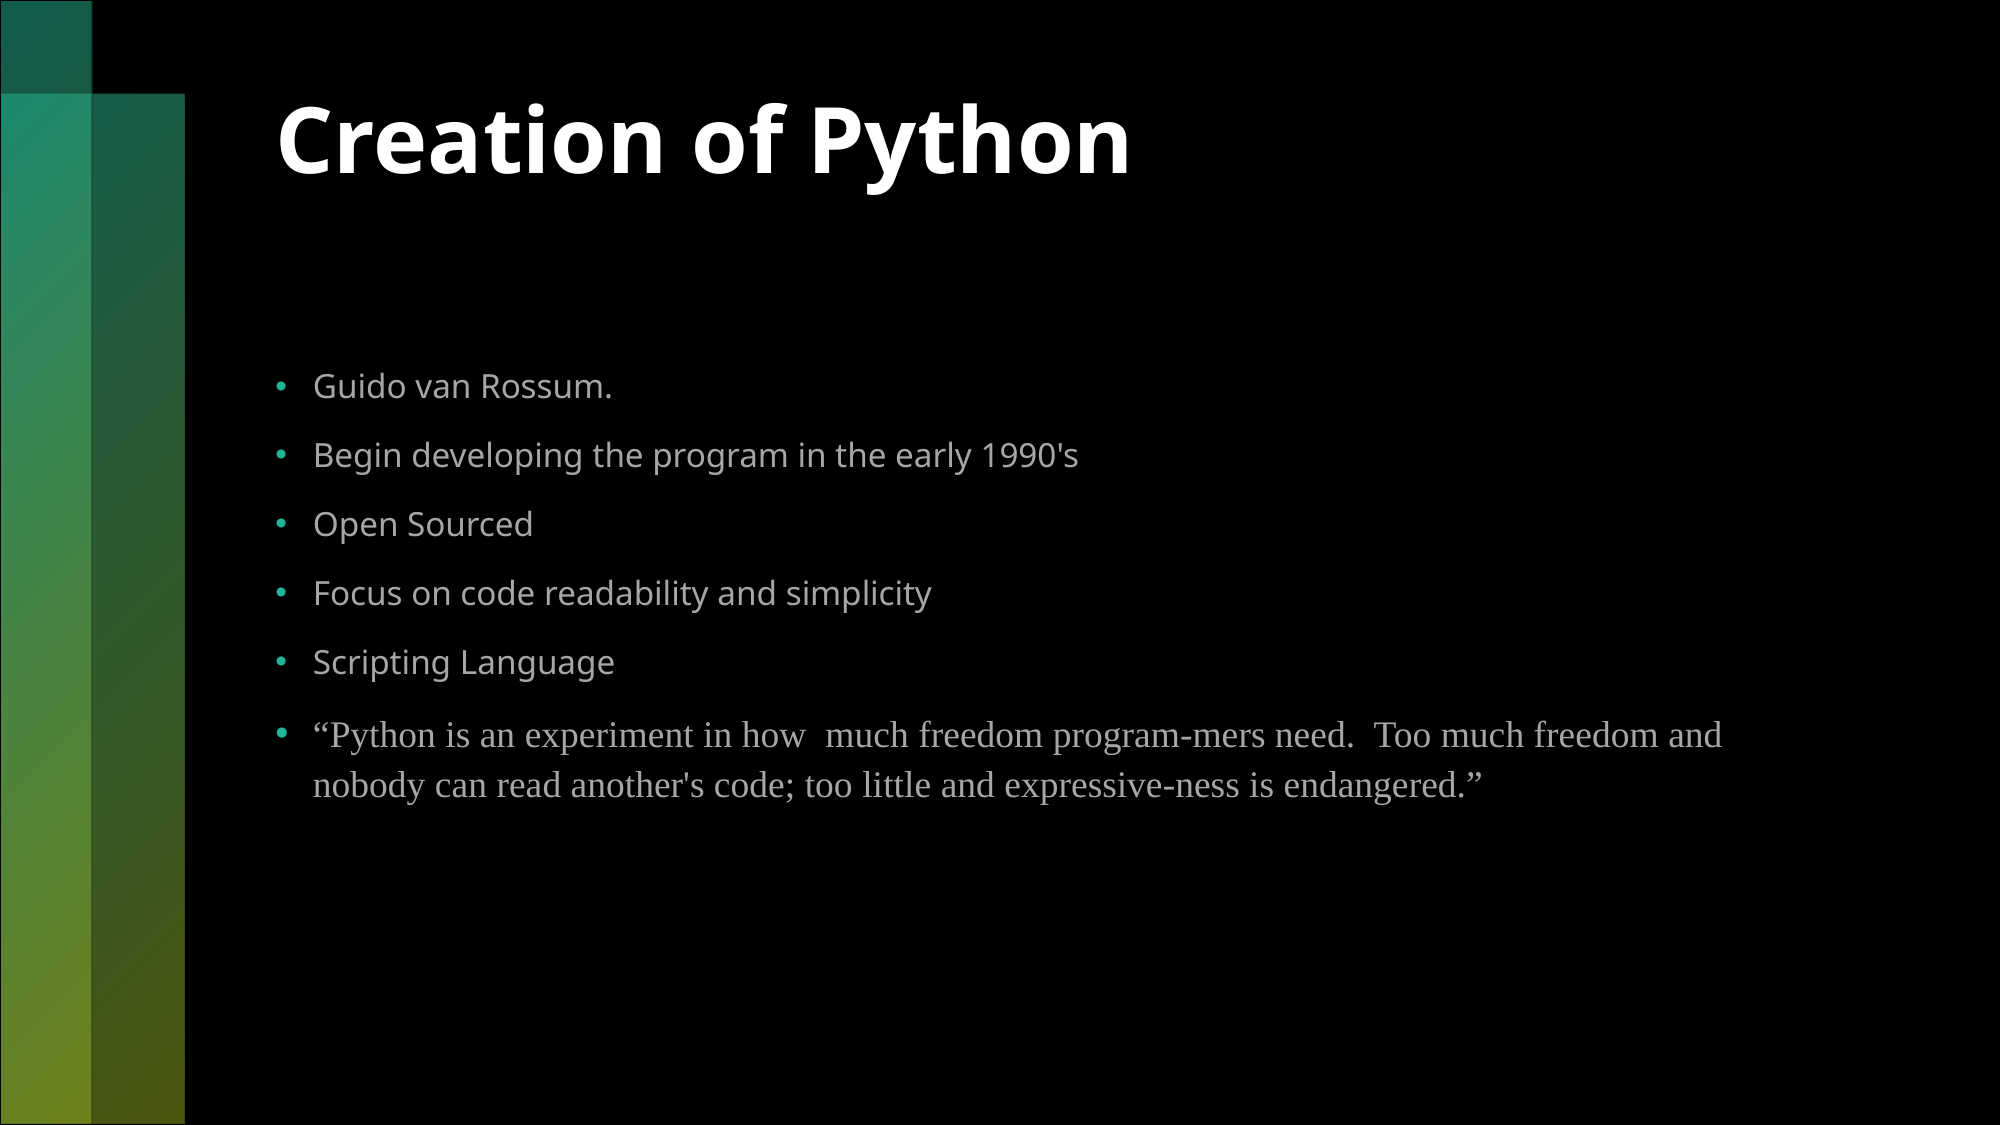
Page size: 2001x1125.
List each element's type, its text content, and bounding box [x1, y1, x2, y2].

list Guido van Rossum. Begin developing the program in the early 1990's Open Sourced Focus on code readability and simplicity Scripting Language “Python is an experiment in how much freedom program-mers need. Too much freedom and nobody can read another's code; too little and expressive-ness is endangered.” [260, 354, 1817, 999]
title Creation of Python [260, 74, 1817, 329]
